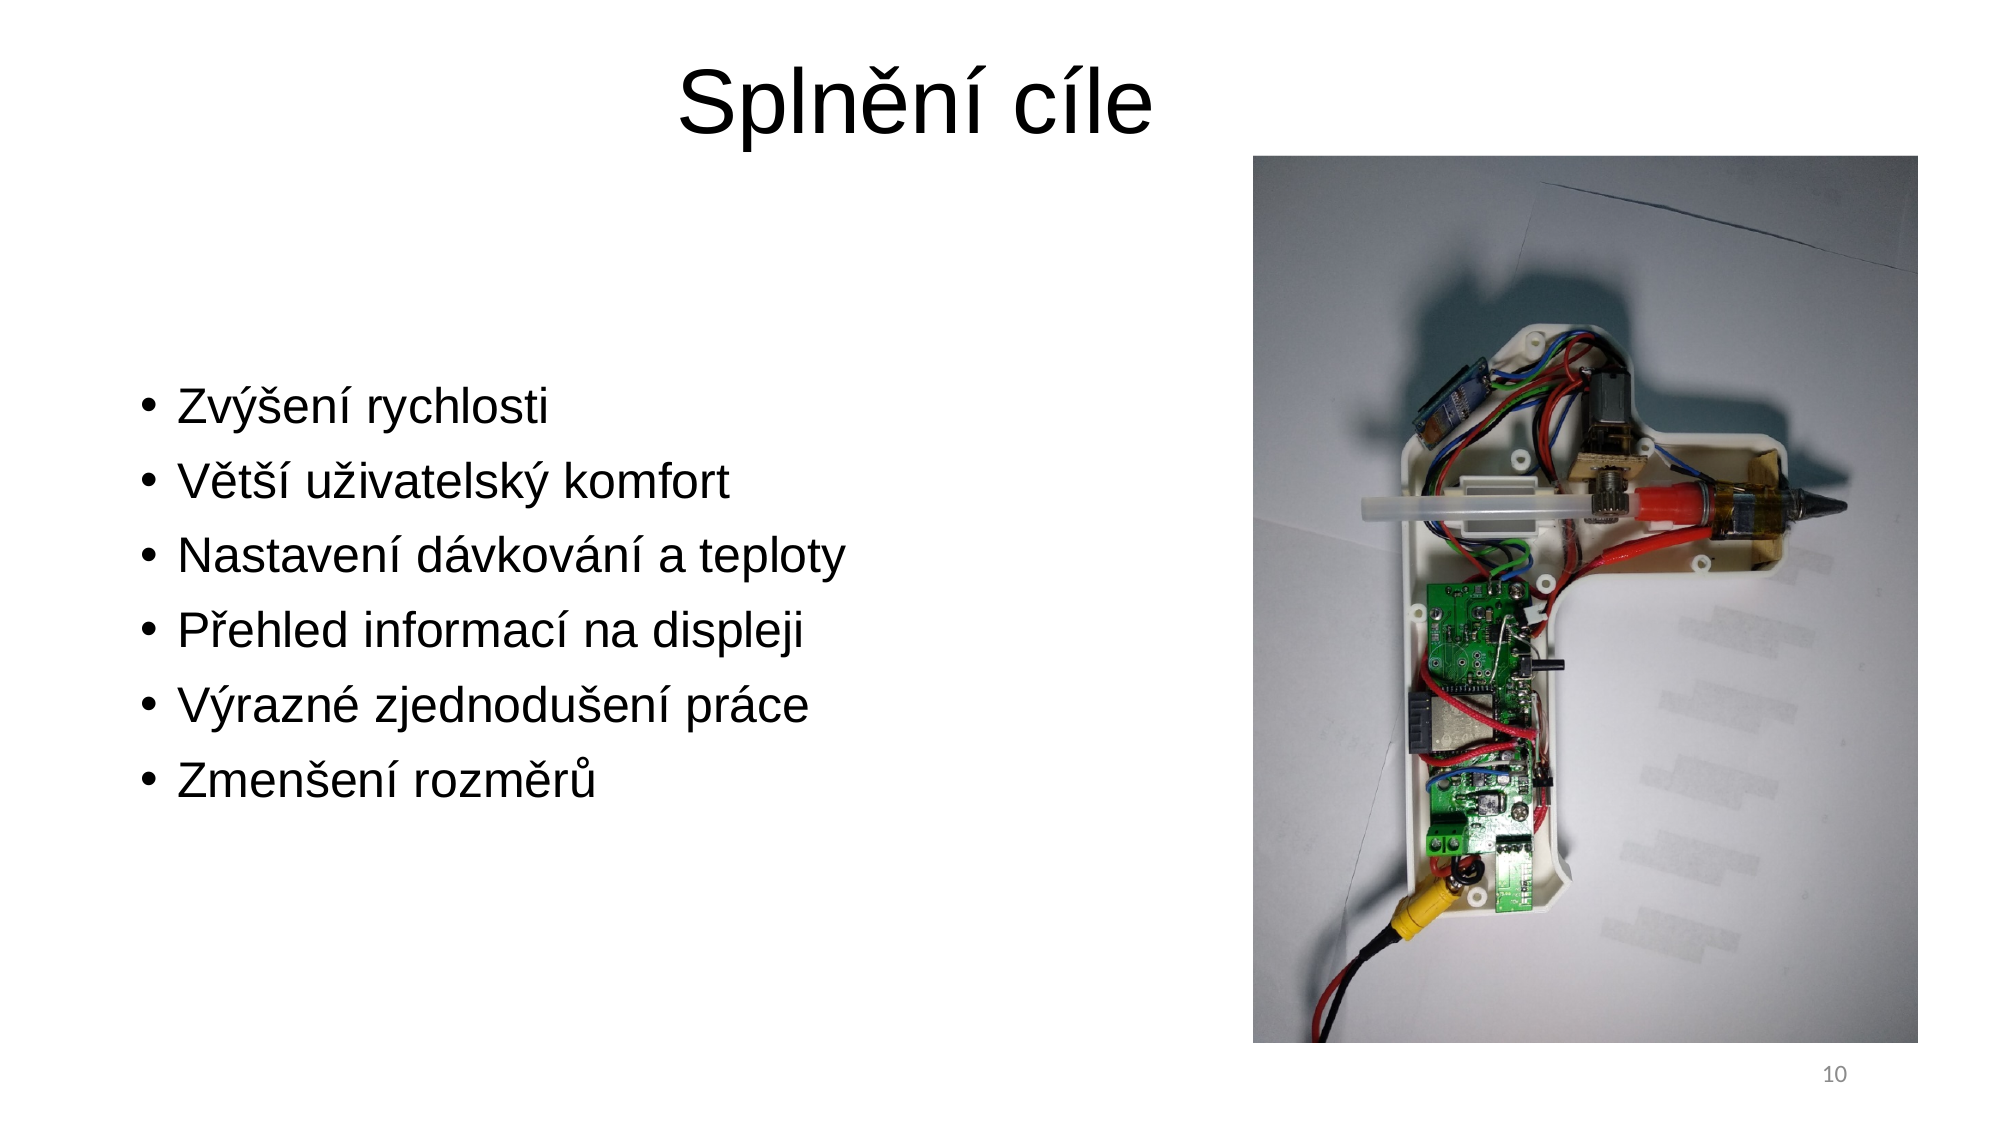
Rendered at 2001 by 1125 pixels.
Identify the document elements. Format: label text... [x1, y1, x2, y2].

picture [1141, 156, 2000, 1042]
title Splnění cíle [53, 0, 1779, 208]
list Zvýšení rychlosti Větší uživatelský komfort Nastavení dávkování a teploty Přehled informací na displeji Výrazné zjednodušení práce Zmenšení rozměrů [125, 372, 1141, 888]
text_box 10 [1412, 1043, 1863, 1103]
